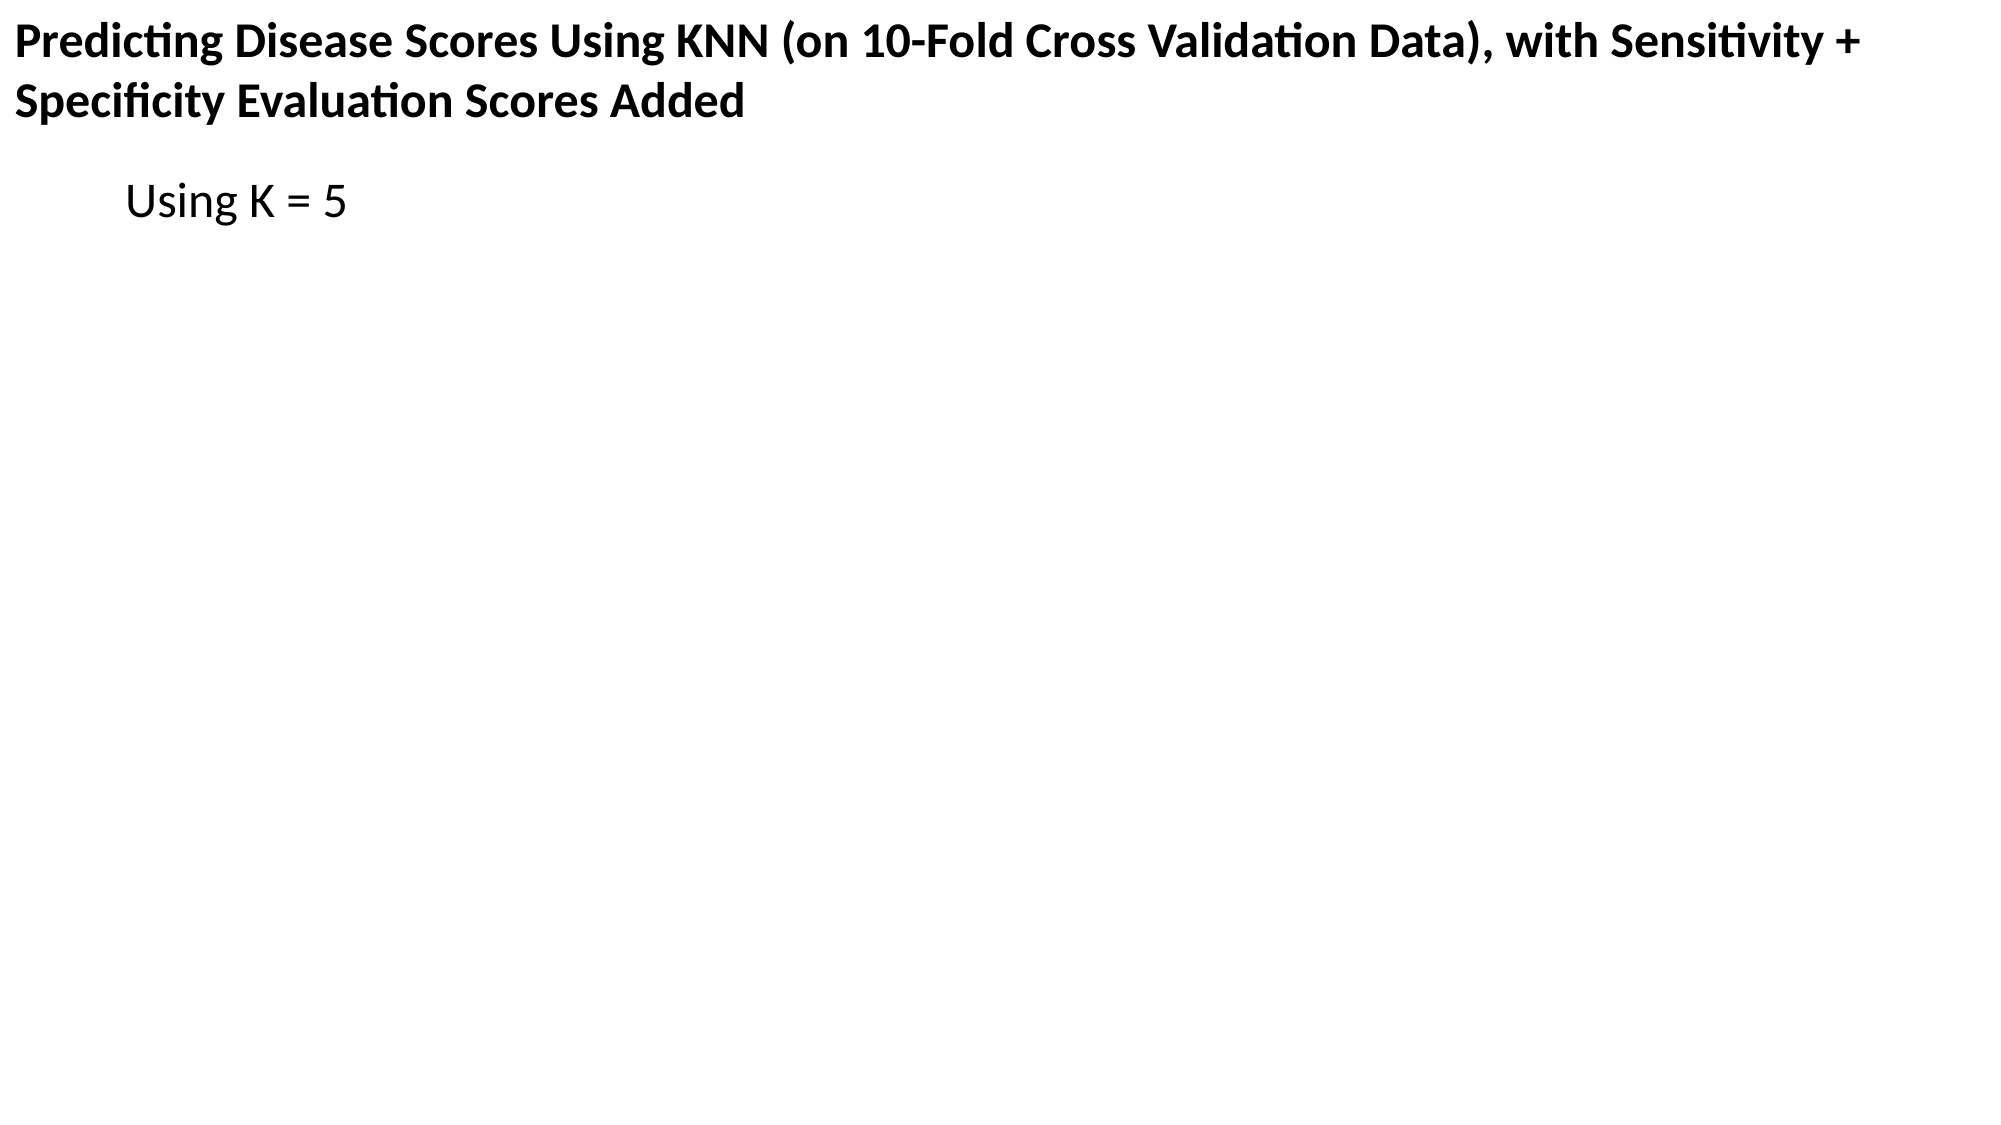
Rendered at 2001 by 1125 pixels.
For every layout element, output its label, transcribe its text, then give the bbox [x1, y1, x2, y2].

text_box Predicting Disease Scores Using KNN (on 10-Fold Cross Validation Data), with Sensitivity + Specificity Evaluation Scores Added [0, 0, 2000, 135]
text_box Using K = 5 [110, 160, 1859, 355]
